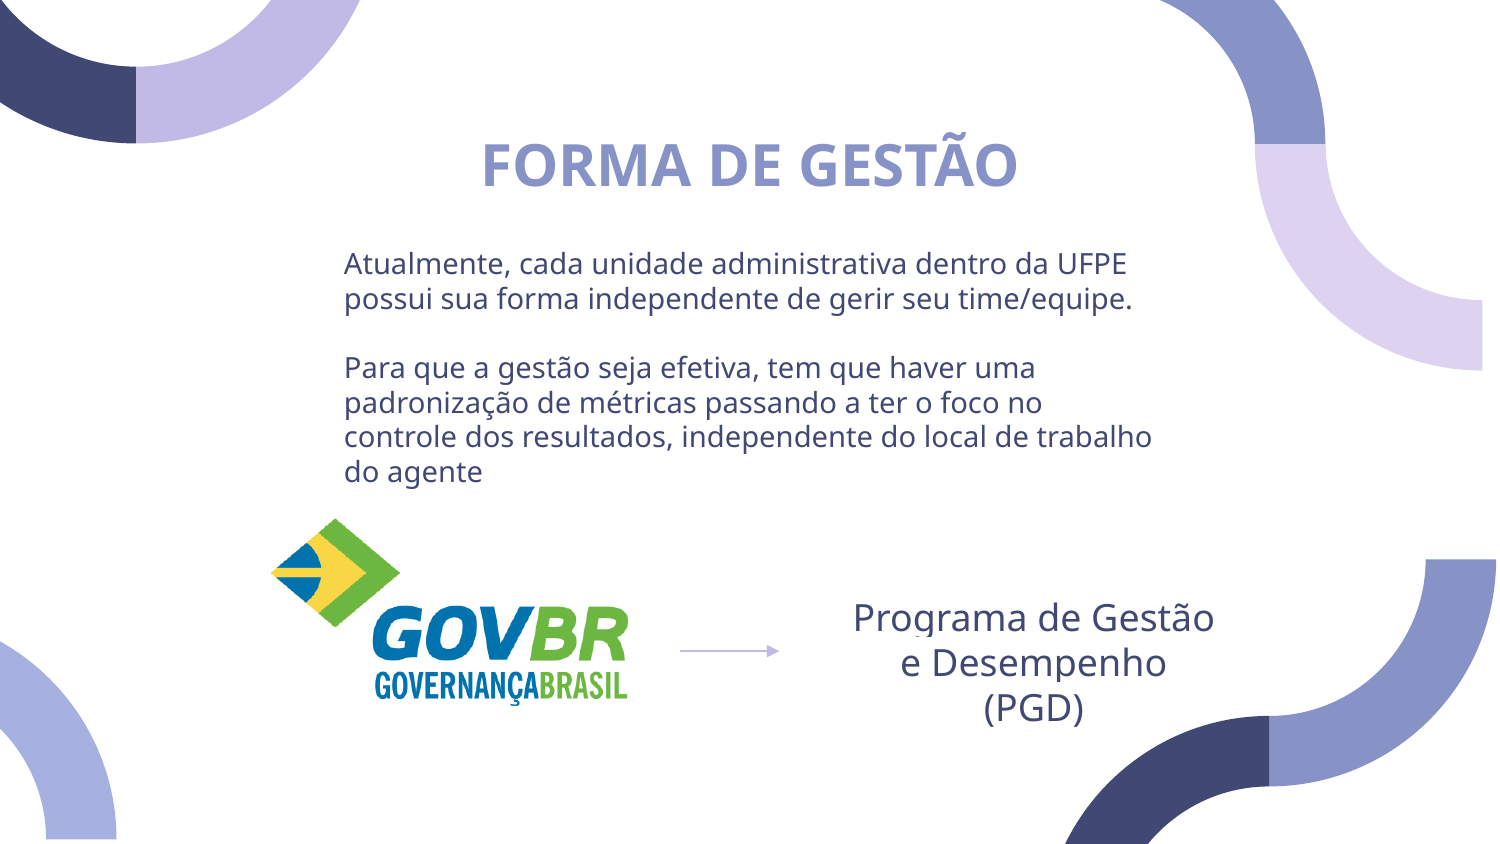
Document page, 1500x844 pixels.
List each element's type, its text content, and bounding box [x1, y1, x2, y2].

picture [263, 512, 628, 707]
subtitle Atualmente, cada unidade administrativa dentro da UFPE possui sua forma independente de gerir seu time/equipe. Para que a gestão seja efetiva, tem que haver uma padronização de métricas passando a ter o foco no controle dos resultados, independente do local de trabalho do agente [329, 230, 1171, 484]
title FORMA DE GESTÃO [235, 113, 1265, 192]
subtitle Programa de Gestão e Desempenho (PGD) [831, 579, 1237, 723]
